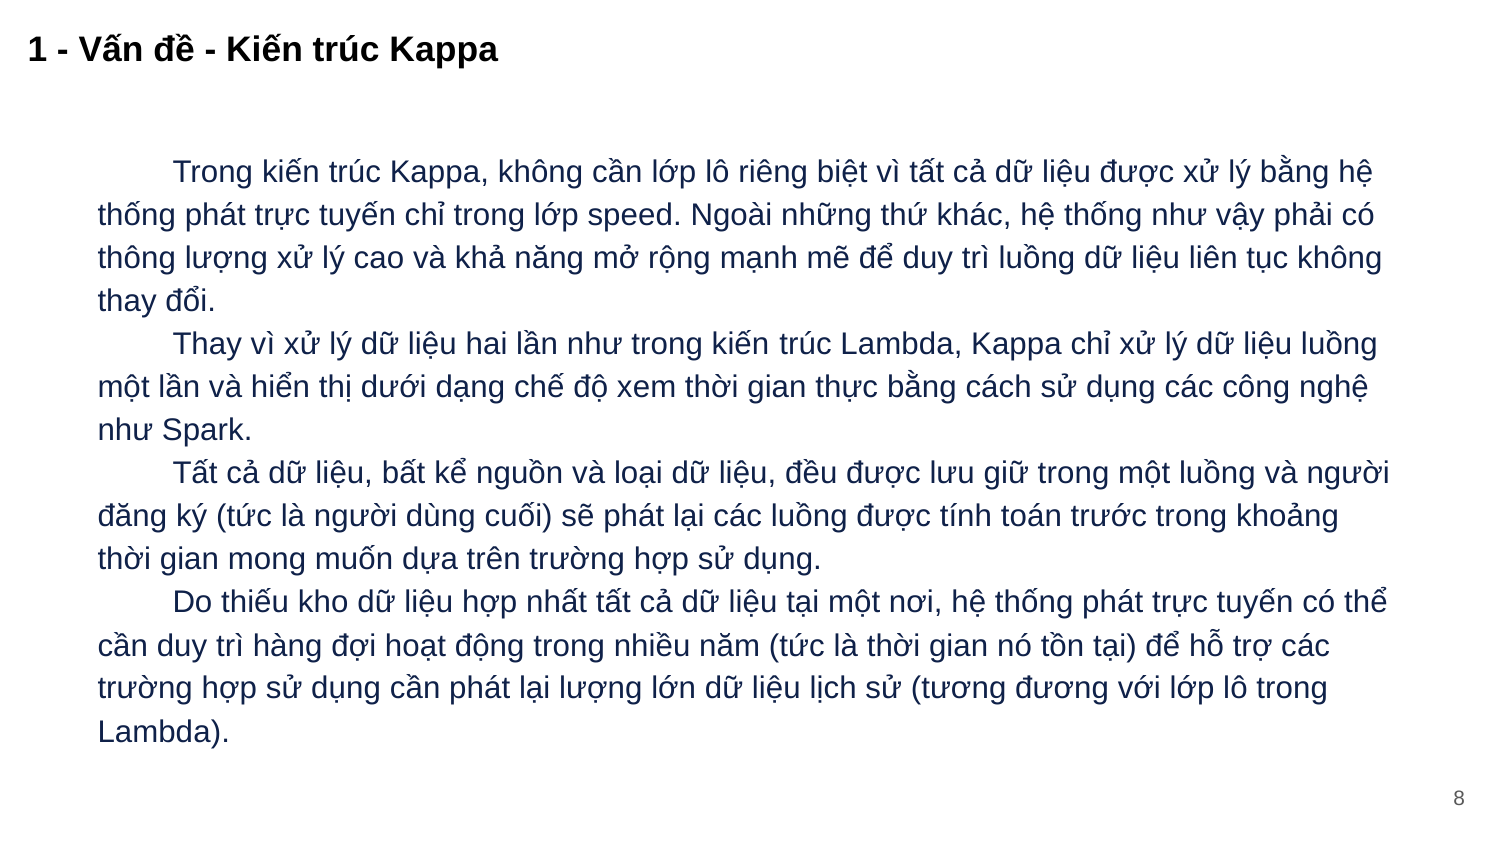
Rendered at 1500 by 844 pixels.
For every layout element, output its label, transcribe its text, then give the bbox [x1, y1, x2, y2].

text_box 1 - Vấn đề - Kiến trúc Kappa [12, 10, 920, 84]
text_box Trong kiến ​​trúc Kappa, không cần lớp lô riêng biệt vì tất cả dữ liệu được xử lý bằng hệ thống phát trực tuyến chỉ trong lớp speed. Ngoài những thứ khác, hệ thống như vậy phải có thông lượng xử lý cao và khả năng mở rộng mạnh mẽ để duy trì luồng dữ liệu liên tục không thay đổi. Thay vì xử lý dữ liệu hai lần như trong kiến ​​trúc Lambda, Kappa chỉ xử lý dữ liệu luồng một lần và hiển thị dưới dạng chế độ xem thời gian thực bằng cách sử dụng các công nghệ như Spark. Tất cả dữ liệu, bất kể nguồn và loại dữ liệu, đều được lưu giữ trong một luồng và người đăng ký (tức là người dùng cuối) sẽ phát lại các luồng được tính toán trước trong khoảng thời gian mong muốn dựa trên trường hợp sử dụng. Do thiếu kho dữ liệu hợp nhất tất cả dữ liệu tại một nơi, hệ thống phát trực tuyến có thể cần duy trì hàng đợi hoạt động trong nhiều năm (tức là thời gian nó tồn tại) để hỗ trợ các trường hợp sử dụng cần phát lại lượng lớn dữ liệu lịch sử (tương đương với lớp lô trong Lambda). [82, 130, 1418, 807]
slide_number ‹#› [1389, 764, 1480, 830]
